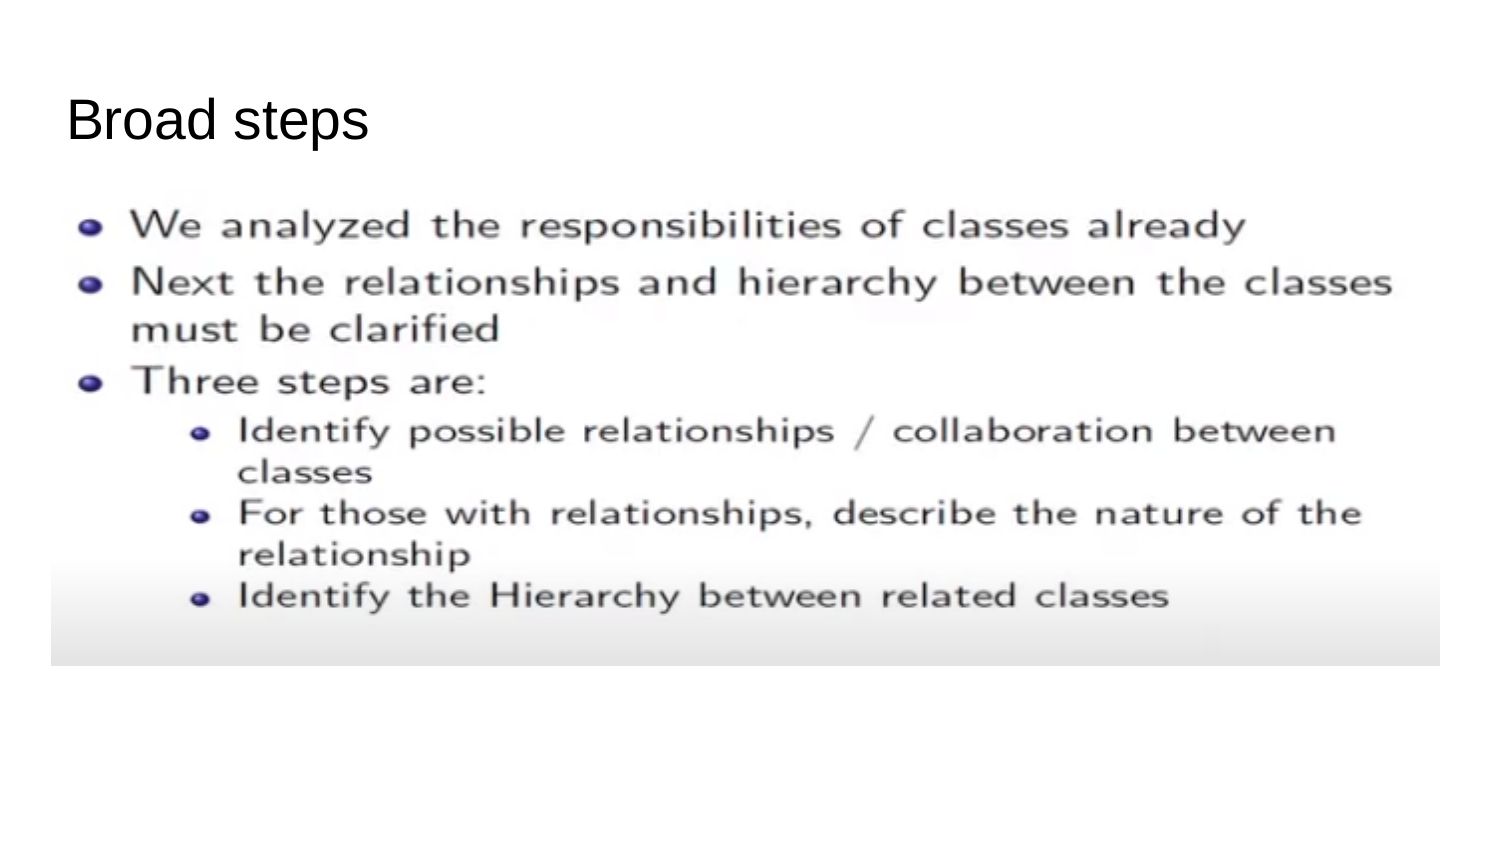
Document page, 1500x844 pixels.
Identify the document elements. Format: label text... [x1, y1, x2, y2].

title Broad steps [51, 72, 1449, 167]
picture [50, 188, 1440, 666]
